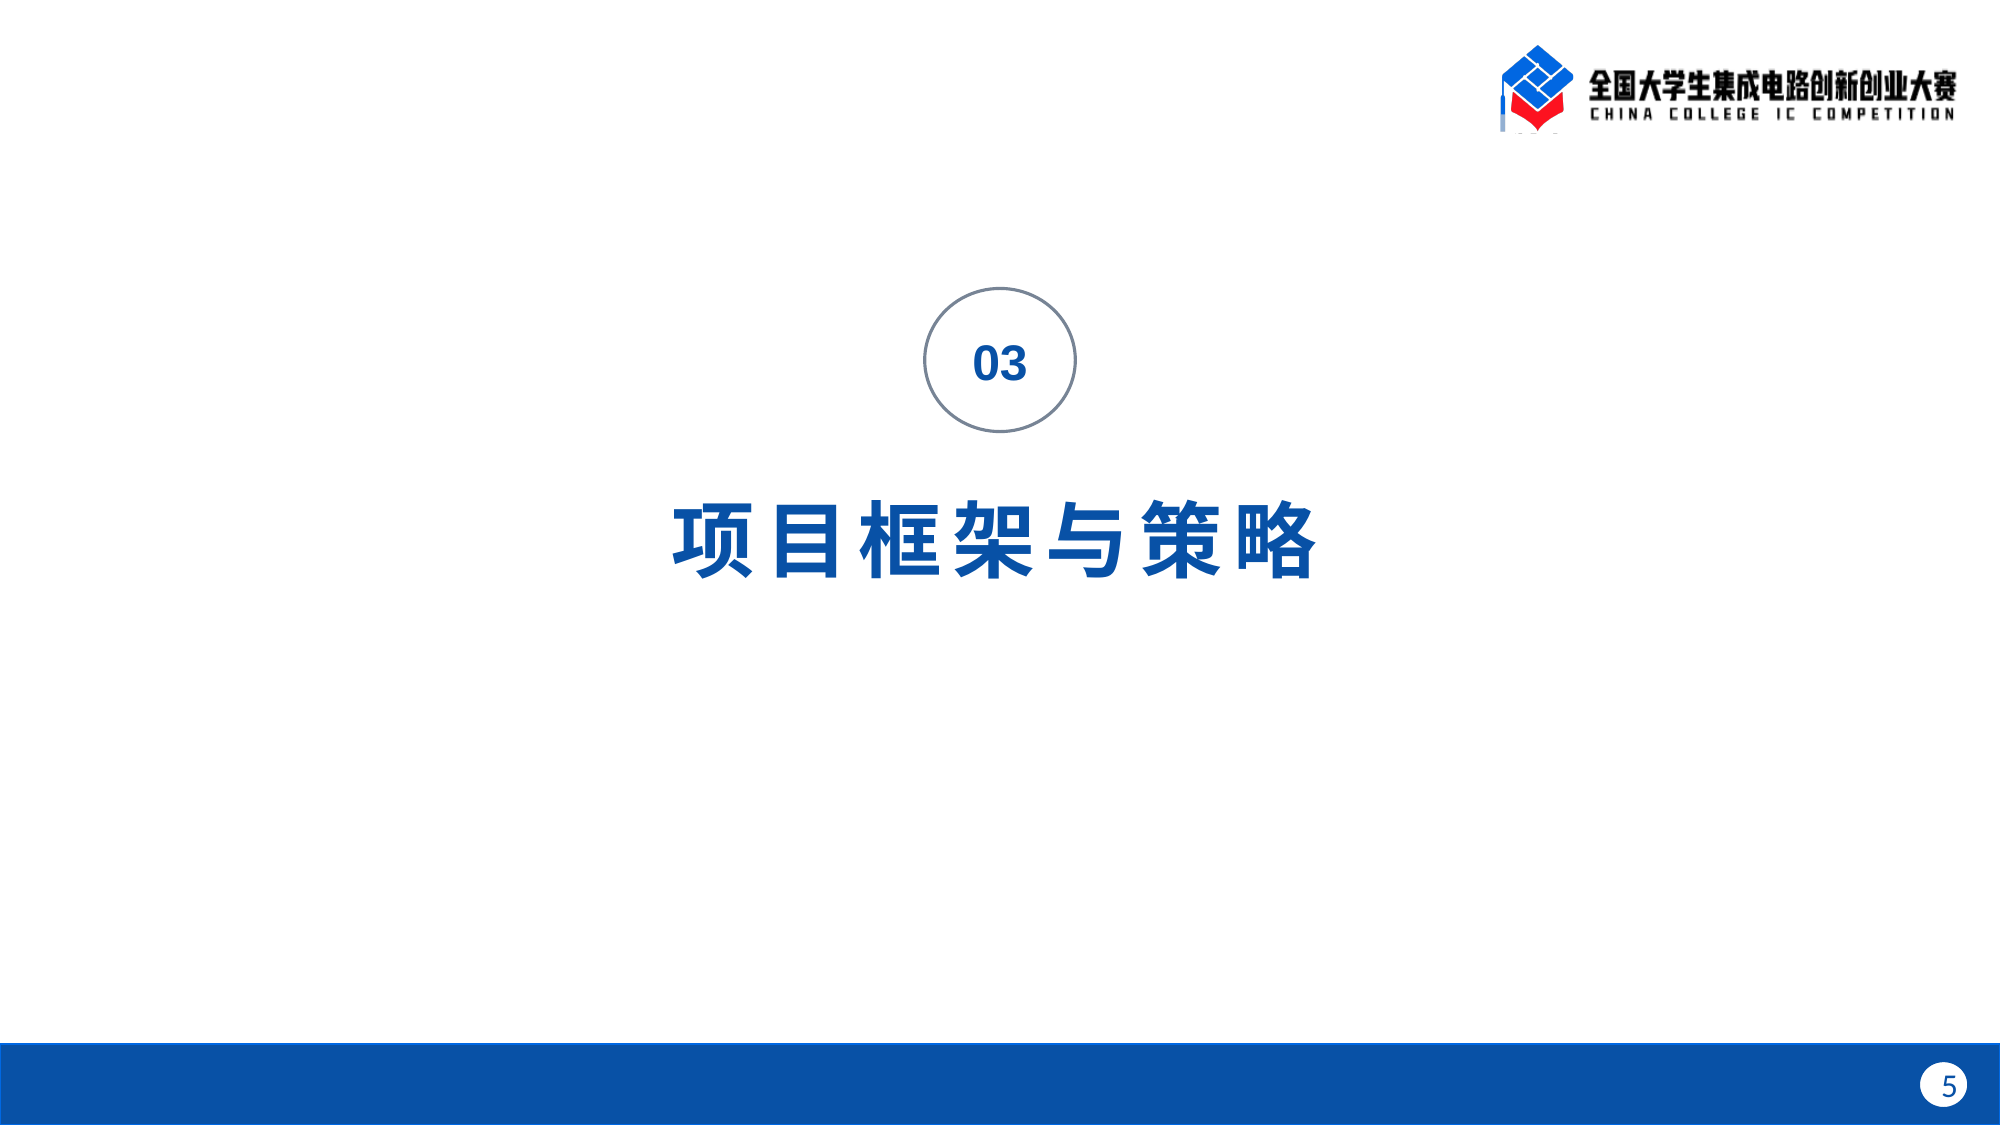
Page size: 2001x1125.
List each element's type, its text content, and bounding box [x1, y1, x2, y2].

text_box [0, 1043, 2000, 1125]
text_box 03 [923, 287, 1077, 433]
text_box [1488, 28, 1962, 151]
text_box 项目框架与策略 [656, 481, 1412, 596]
text_box 5 [1917, 1060, 1970, 1110]
